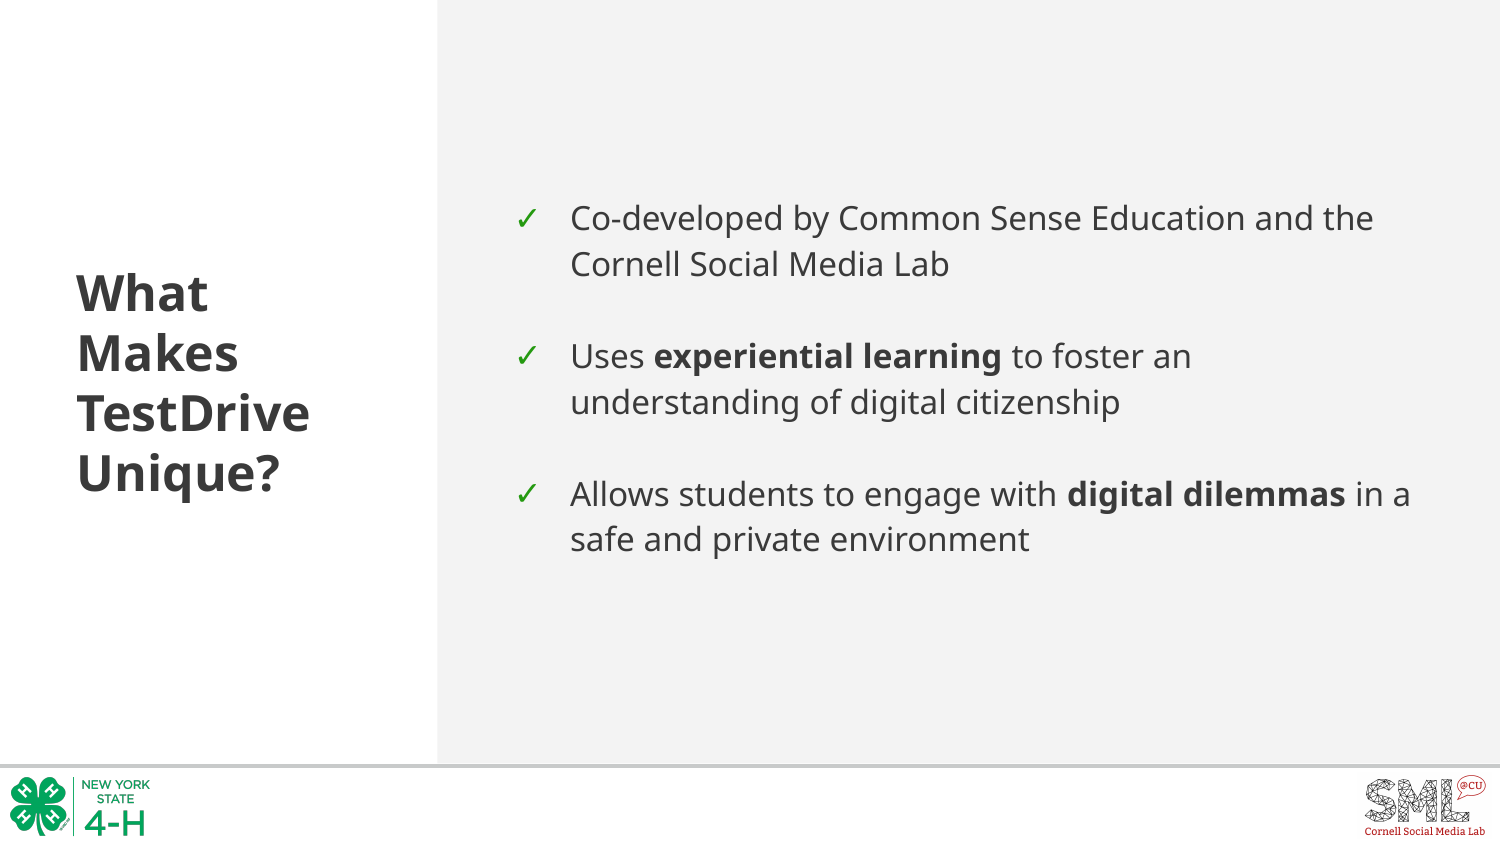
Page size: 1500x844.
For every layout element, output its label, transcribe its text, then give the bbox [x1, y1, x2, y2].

text_box What Makes TestDrive Unique? [61, 0, 400, 764]
picture [1357, 772, 1492, 839]
picture [10, 777, 150, 844]
text_box [437, 0, 1500, 764]
text_box Co-developed by Common Sense Education and the Cornell Social Media Lab Uses experiential learning to foster an understanding of digital citizenship Allows students to engage with digital dilemmas in a safe and private environment [468, 161, 1443, 726]
